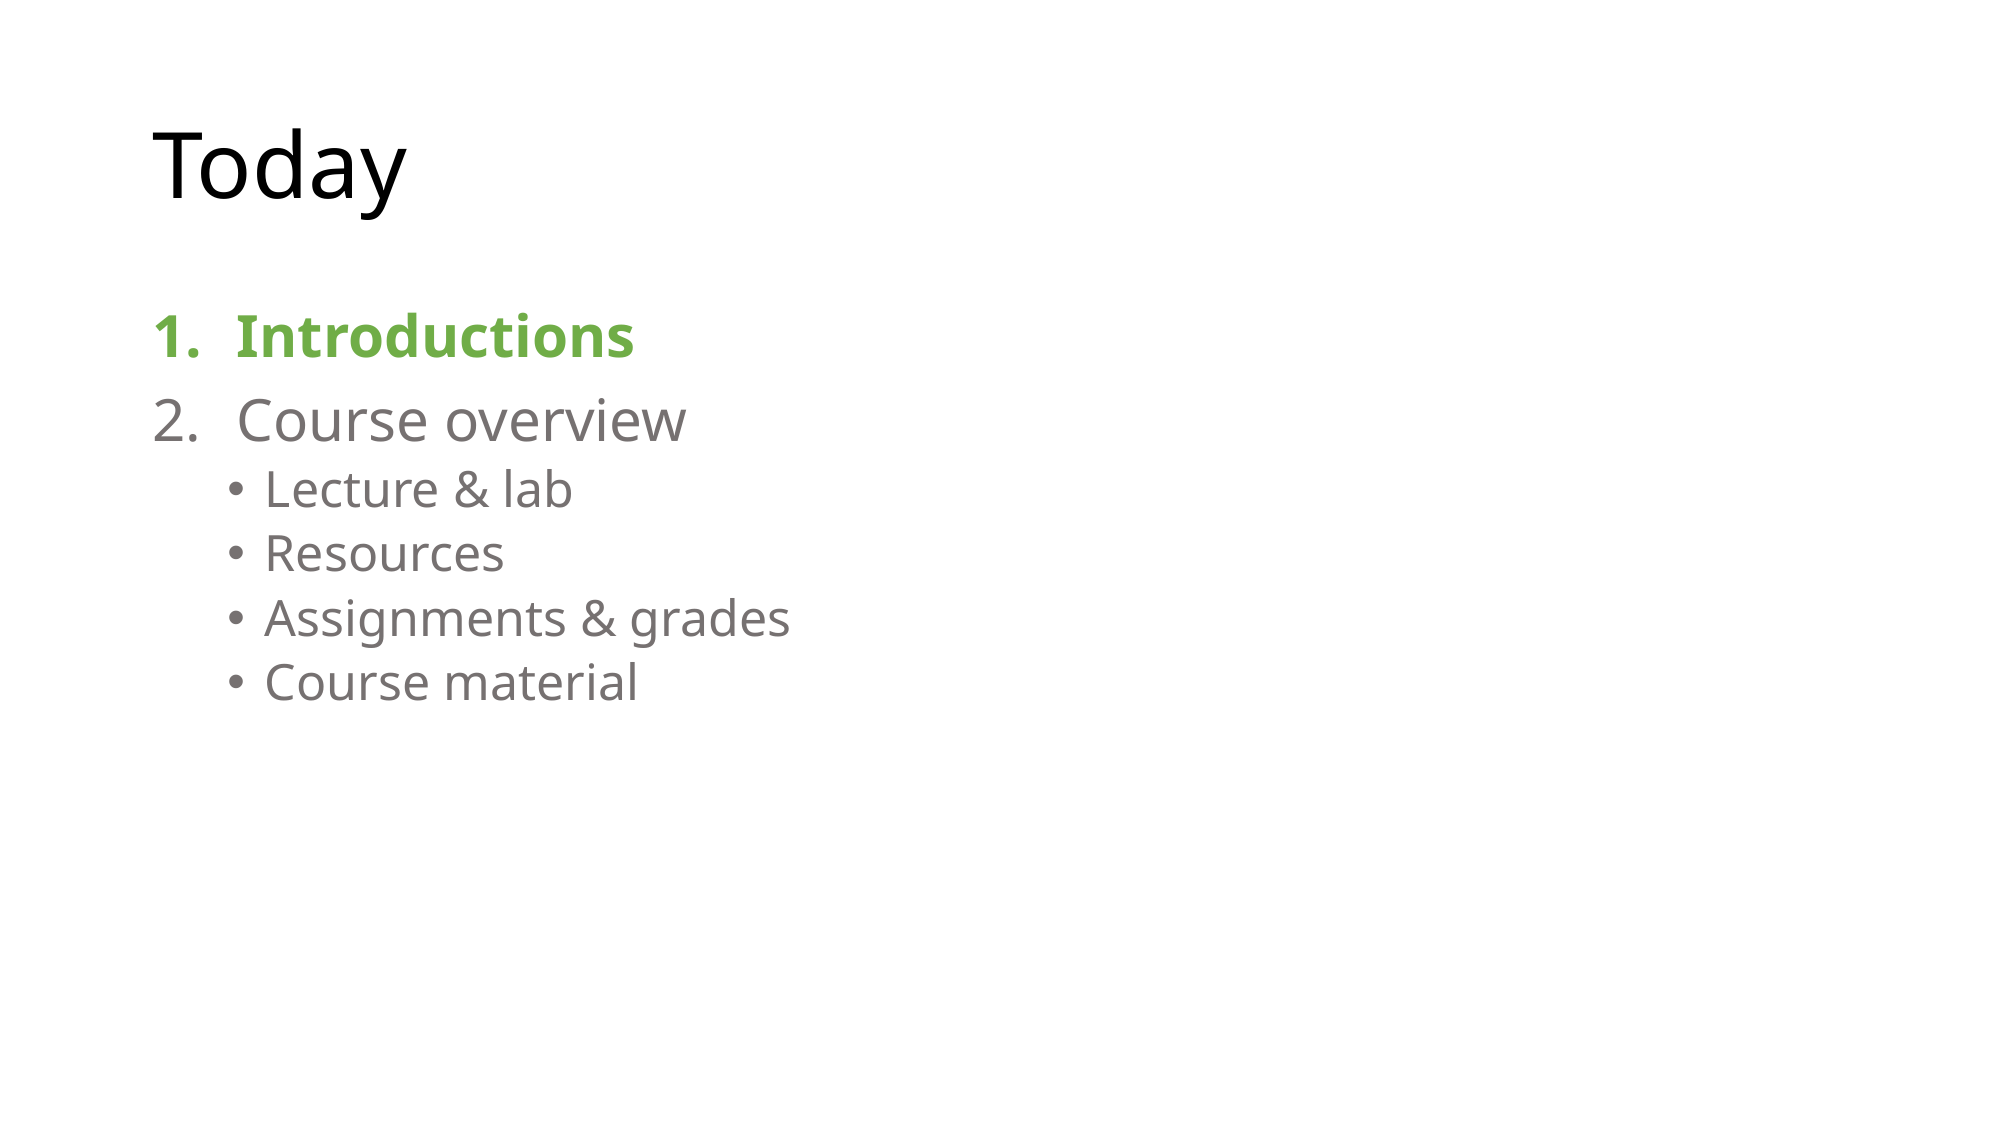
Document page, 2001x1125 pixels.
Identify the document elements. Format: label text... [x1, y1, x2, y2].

list Introductions Course overview Lecture & lab Resources Assignments & grades Course material [137, 299, 1863, 1014]
title Today [137, 59, 1863, 278]
